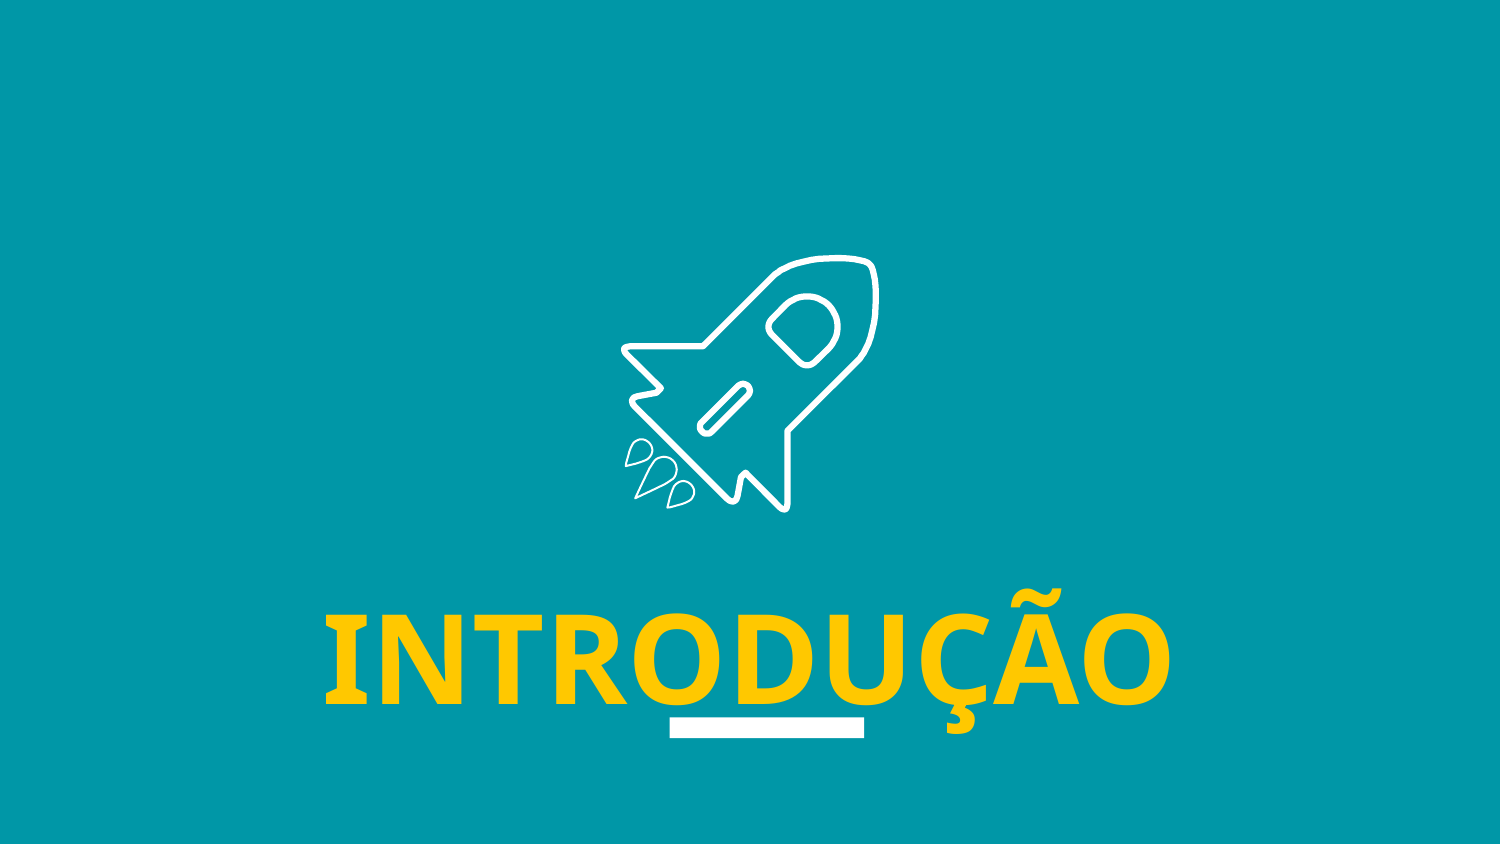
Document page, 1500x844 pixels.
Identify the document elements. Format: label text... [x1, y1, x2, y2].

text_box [623, 257, 877, 510]
title INTRODUÇÃO [75, 607, 1425, 702]
text_box [669, 717, 865, 739]
